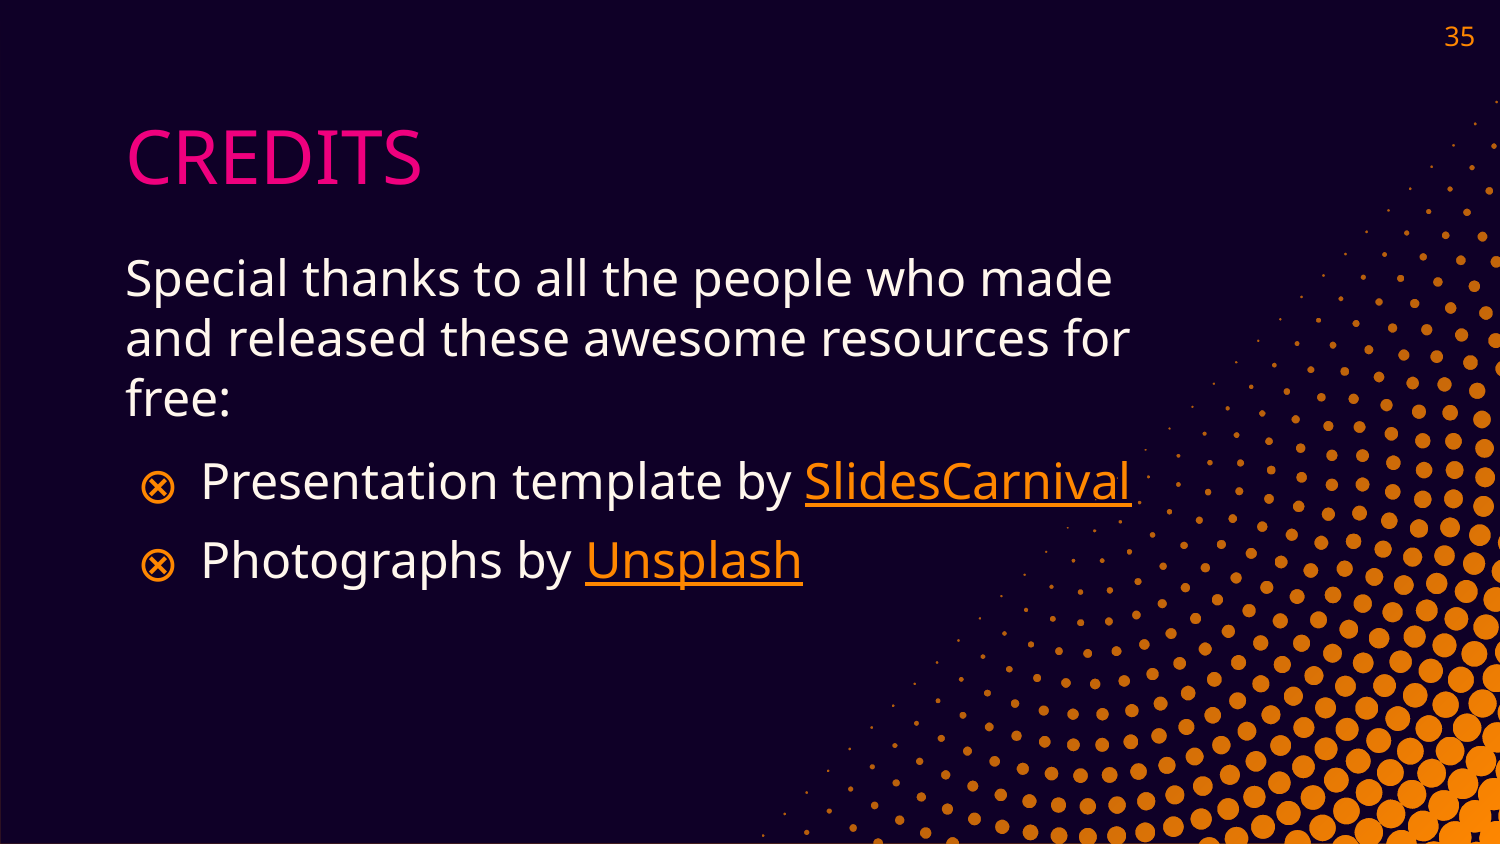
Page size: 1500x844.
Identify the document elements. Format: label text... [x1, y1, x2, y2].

list Special thanks to all the people who made and released these awesome resources for free: Presentation template by SlidesCarnival Photographs by Unsplash [125, 246, 1152, 727]
slide_number 35 [1385, 5, 1476, 71]
title CREDITS [125, 58, 1152, 200]
